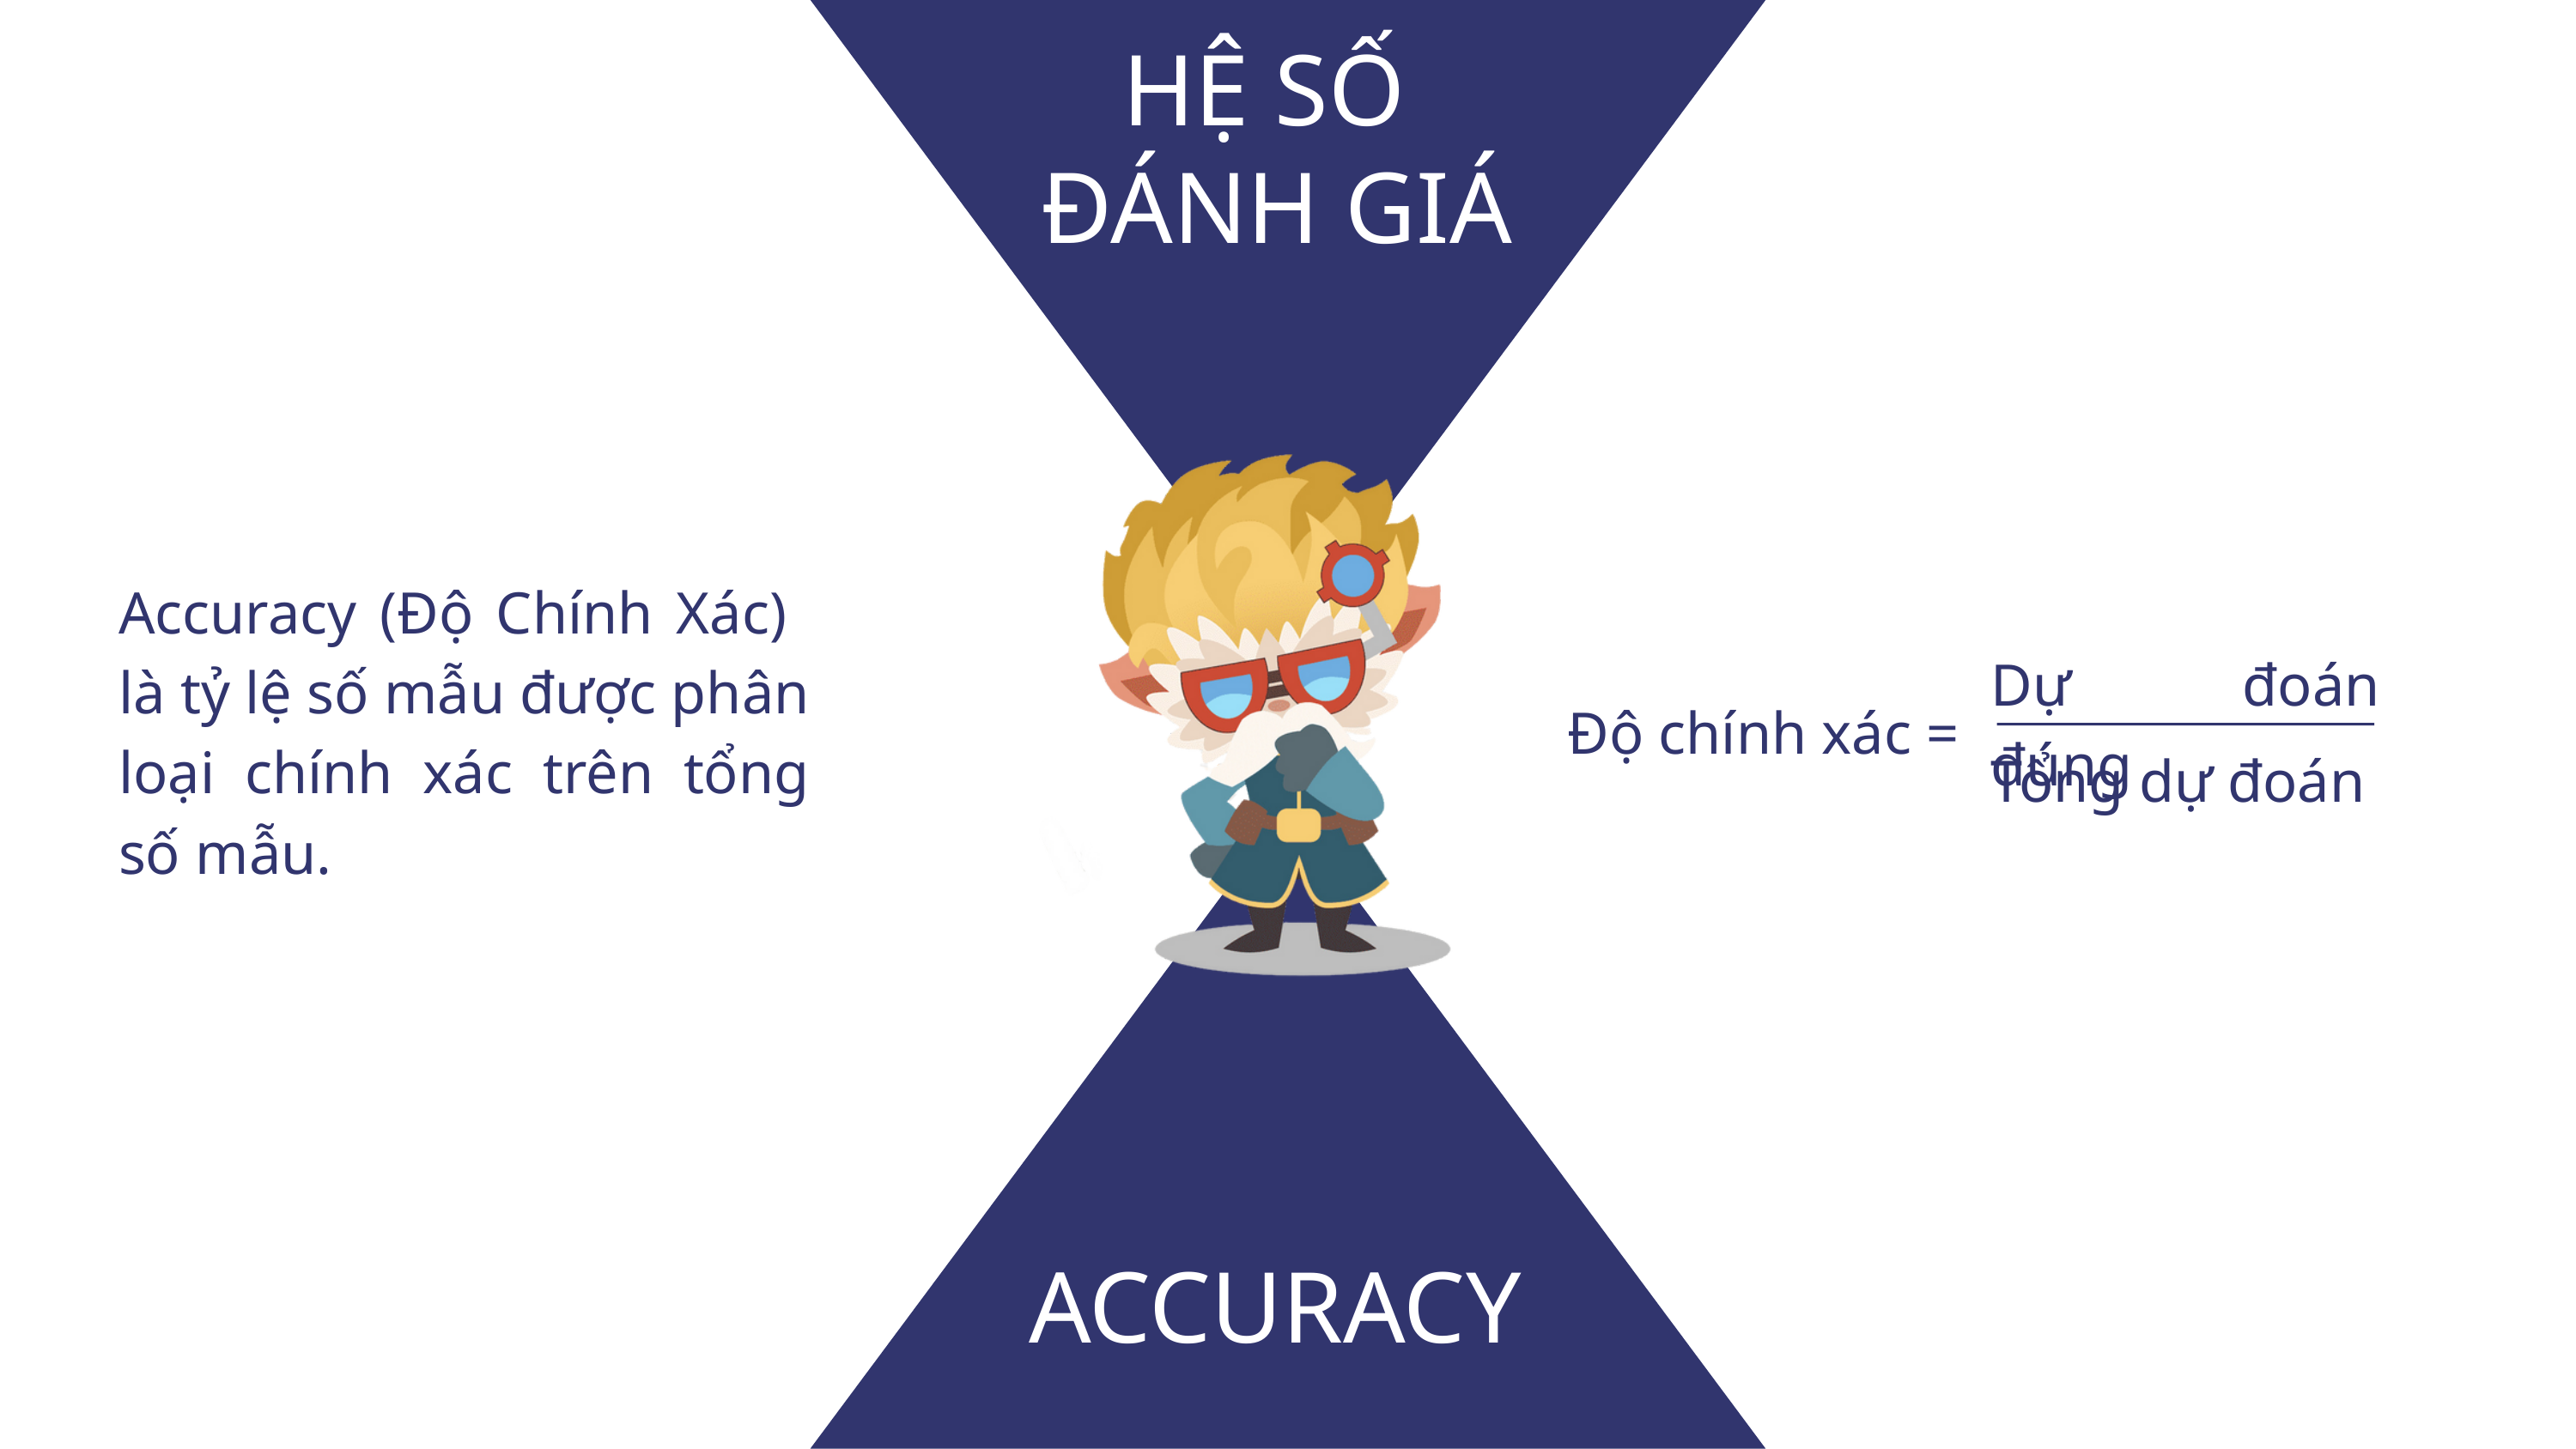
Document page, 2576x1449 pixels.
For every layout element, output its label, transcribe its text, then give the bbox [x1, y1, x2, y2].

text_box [810, 0, 1766, 643]
text_box [993, 649, 1563, 804]
text_box Accuracy (Độ Chính Xác) là tỷ lệ số mẫu được phân loại chính xác trên tổng số mẫu. [118, 565, 811, 886]
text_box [1567, 641, 2381, 807]
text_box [810, 806, 1766, 1449]
